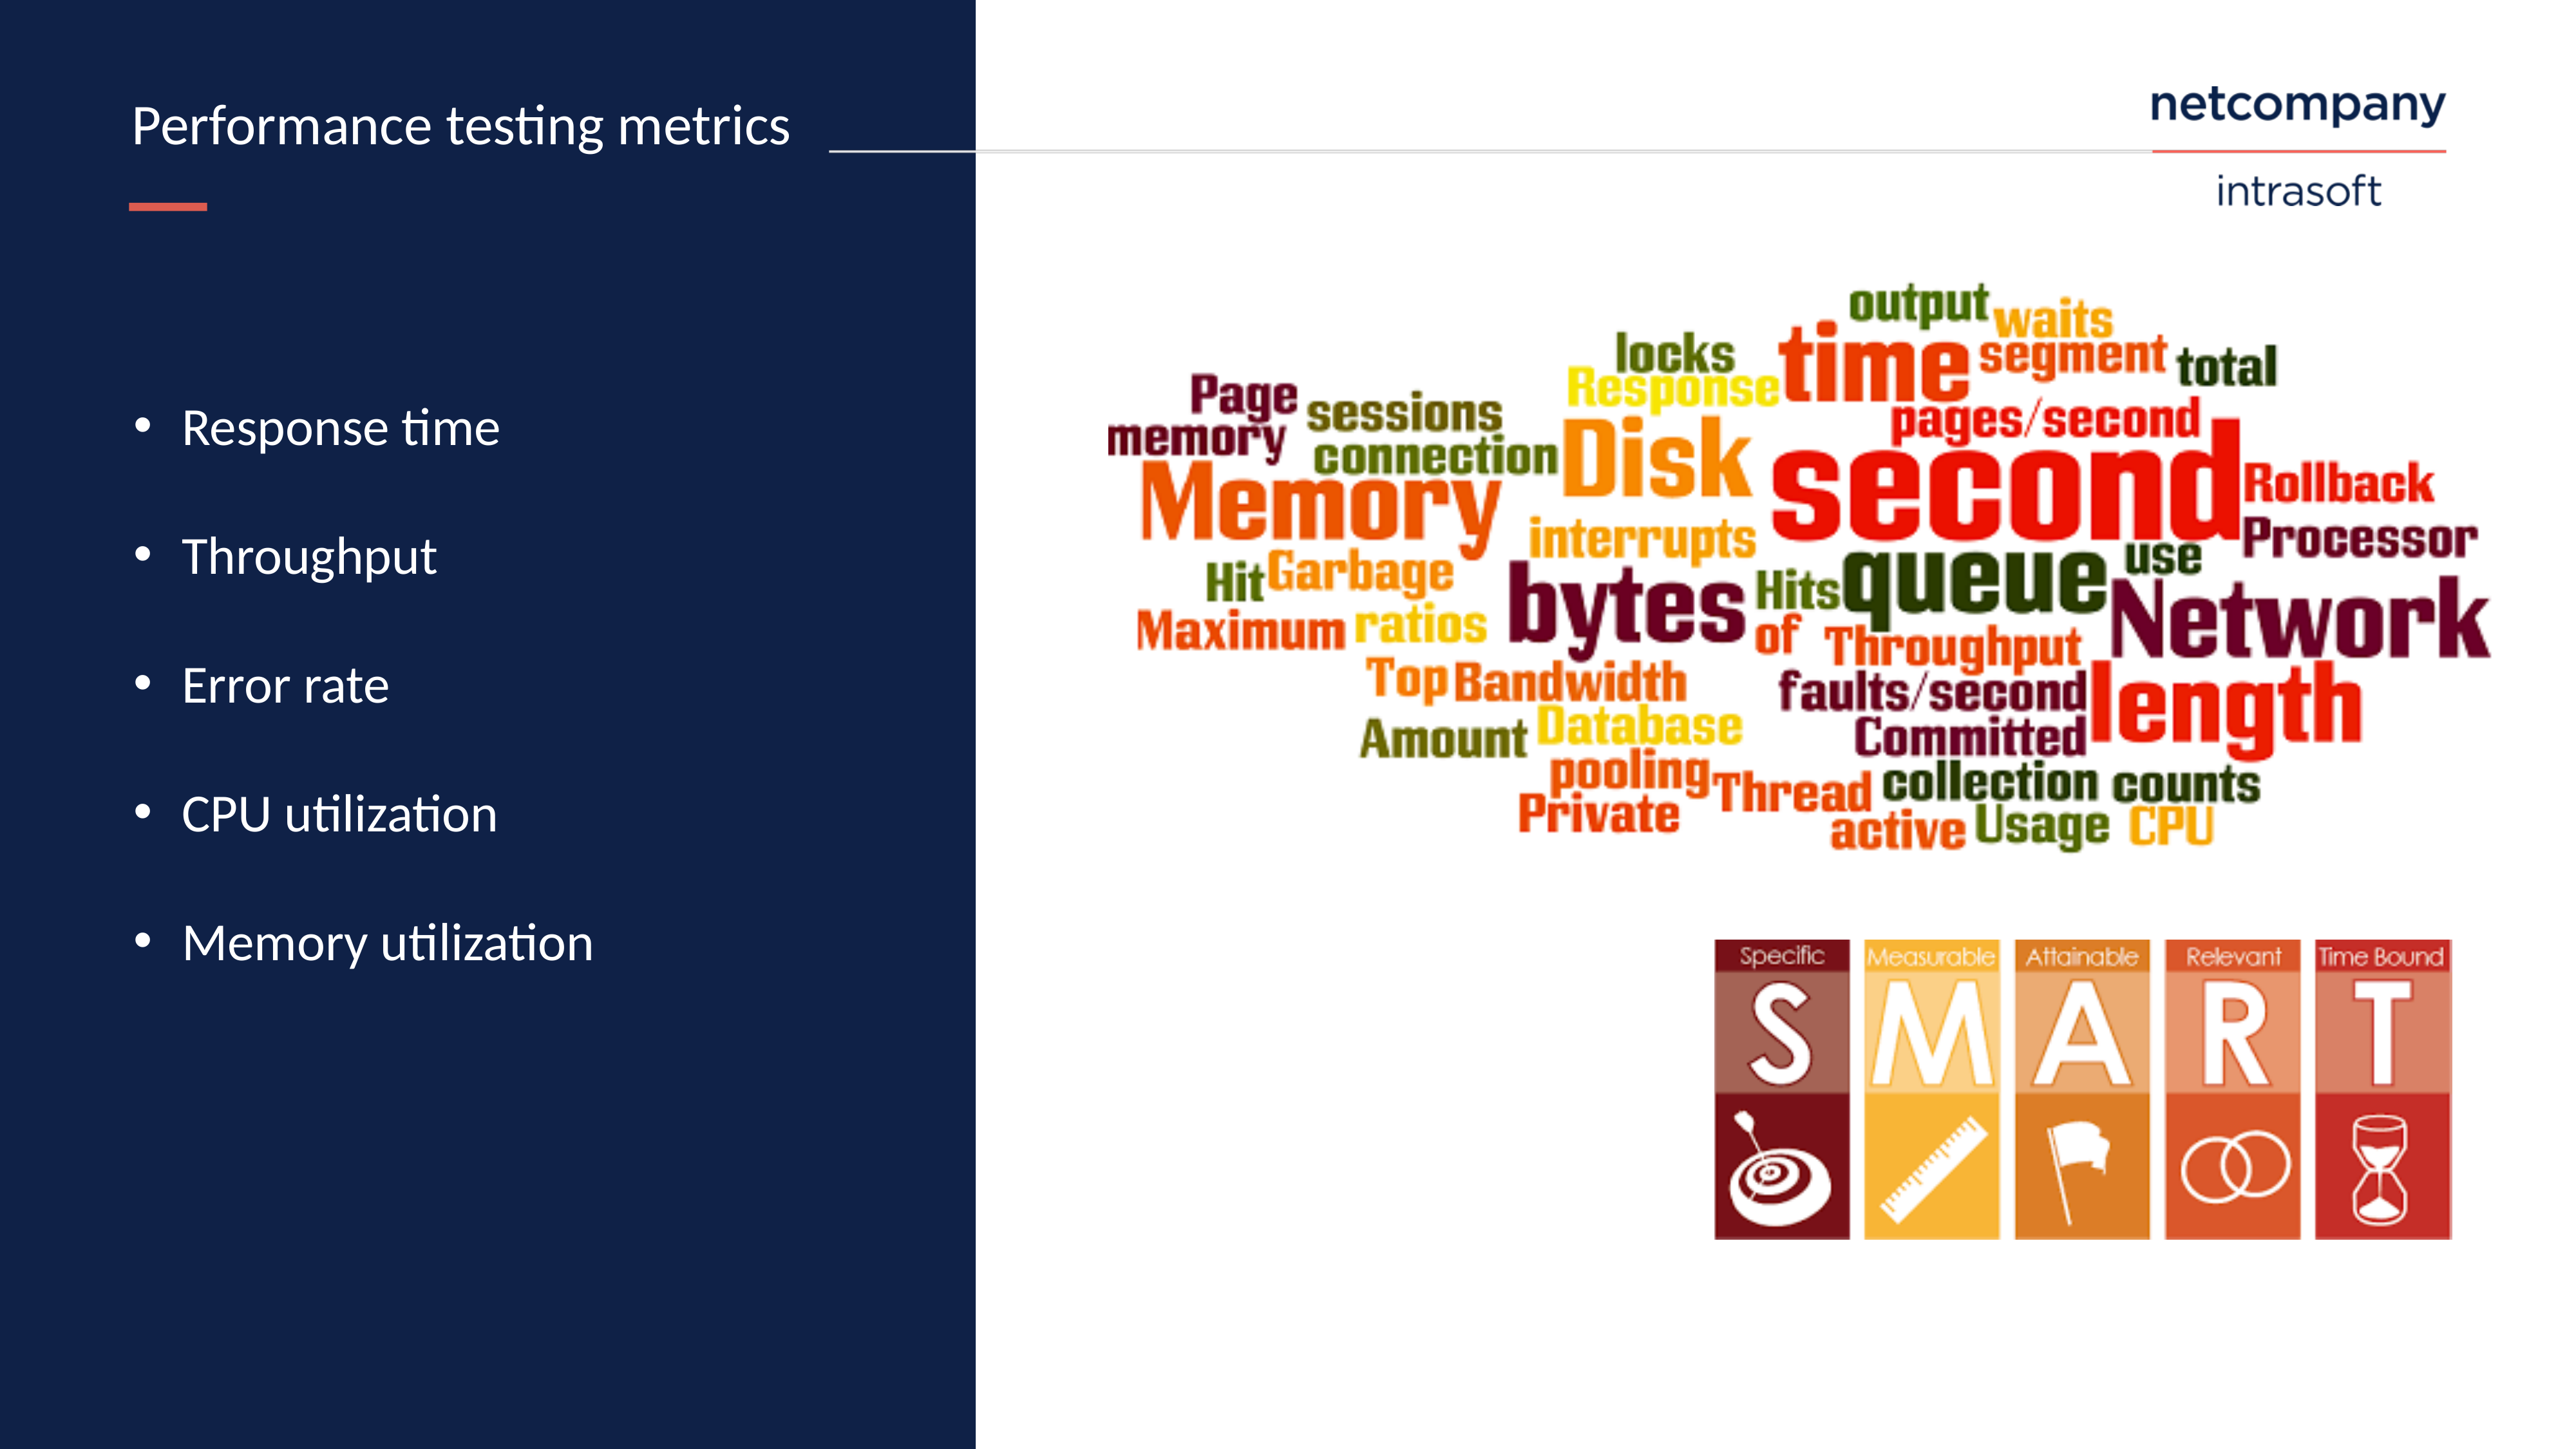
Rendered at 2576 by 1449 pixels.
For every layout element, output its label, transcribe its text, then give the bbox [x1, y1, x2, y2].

text_box Response time Throughput Error rate CPU utilization Memory utilization [124, 323, 896, 1243]
picture [1108, 238, 2503, 874]
picture [1714, 940, 2452, 1240]
list Performance testing metrics [122, 81, 829, 162]
picture [129, 86, 2447, 206]
